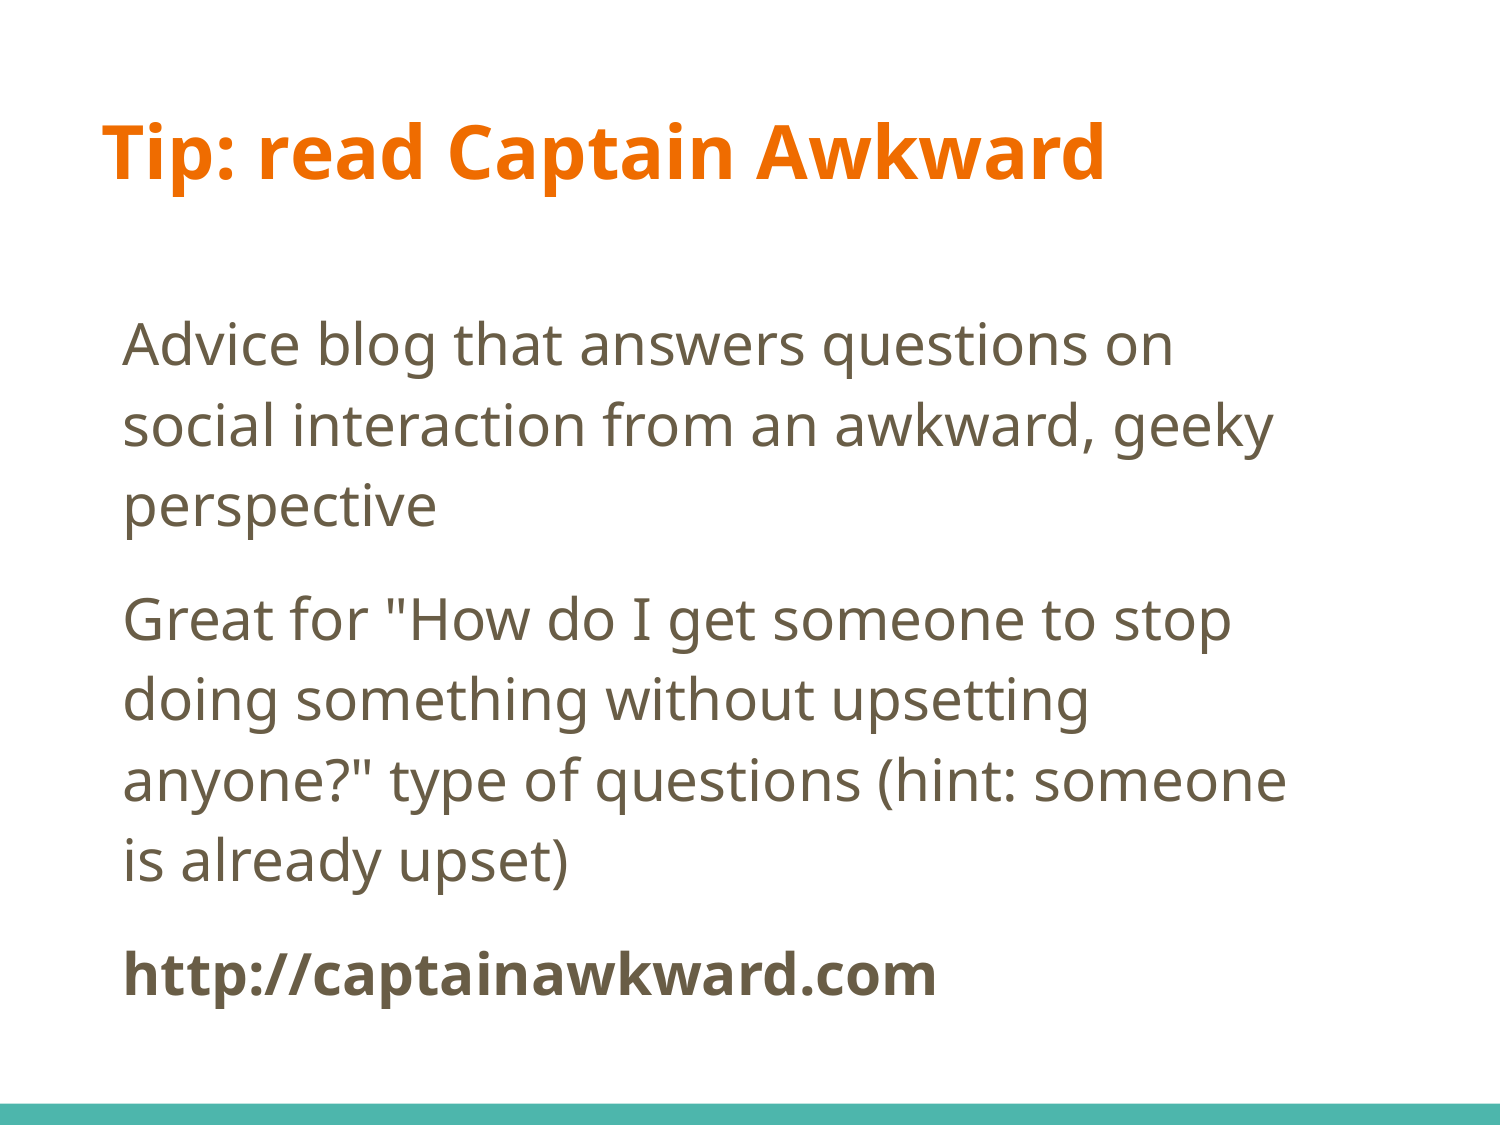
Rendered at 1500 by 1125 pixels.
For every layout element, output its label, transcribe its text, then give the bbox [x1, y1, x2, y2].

title Tip: read Captain Awkward [81, 84, 1500, 240]
list Advice blog that answers questions on social interaction from an awkward, geeky perspective Great for "How do I get someone to stop doing something without upsetting anyone?" type of questions (hint: someone is already upset) http://captainawkward.com [102, 276, 1357, 958]
